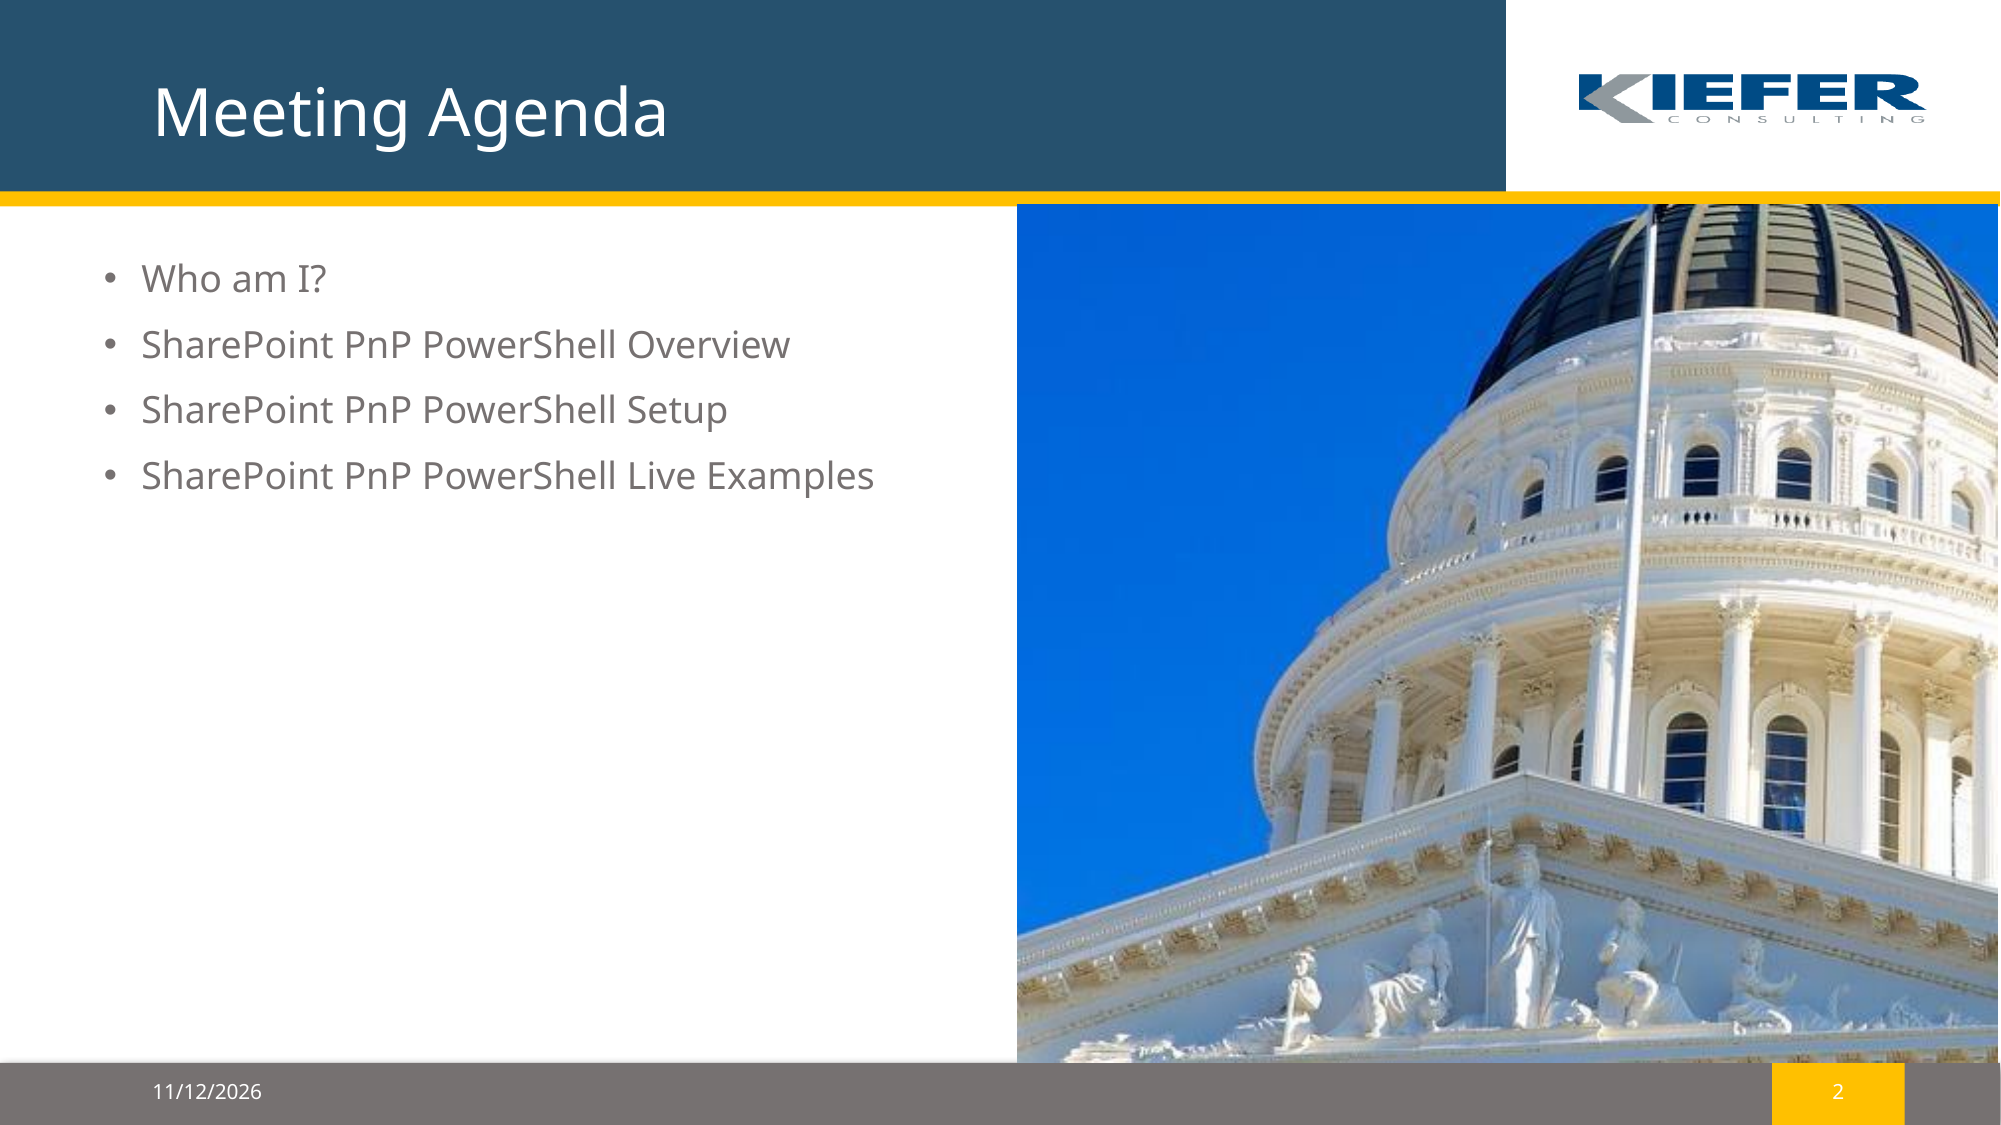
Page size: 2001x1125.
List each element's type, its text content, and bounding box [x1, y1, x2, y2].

picture [1537, 52, 1968, 146]
slide_number 2 [1772, 1063, 1905, 1123]
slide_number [137, 1063, 588, 1123]
picture [1017, 204, 1998, 1063]
list Who am I? SharePoint PnP PowerShell Overview SharePoint PnP PowerShell Setup SharePoint PnP PowerShell Live Examples [88, 247, 947, 1021]
title Meeting Agenda [137, 41, 1492, 189]
